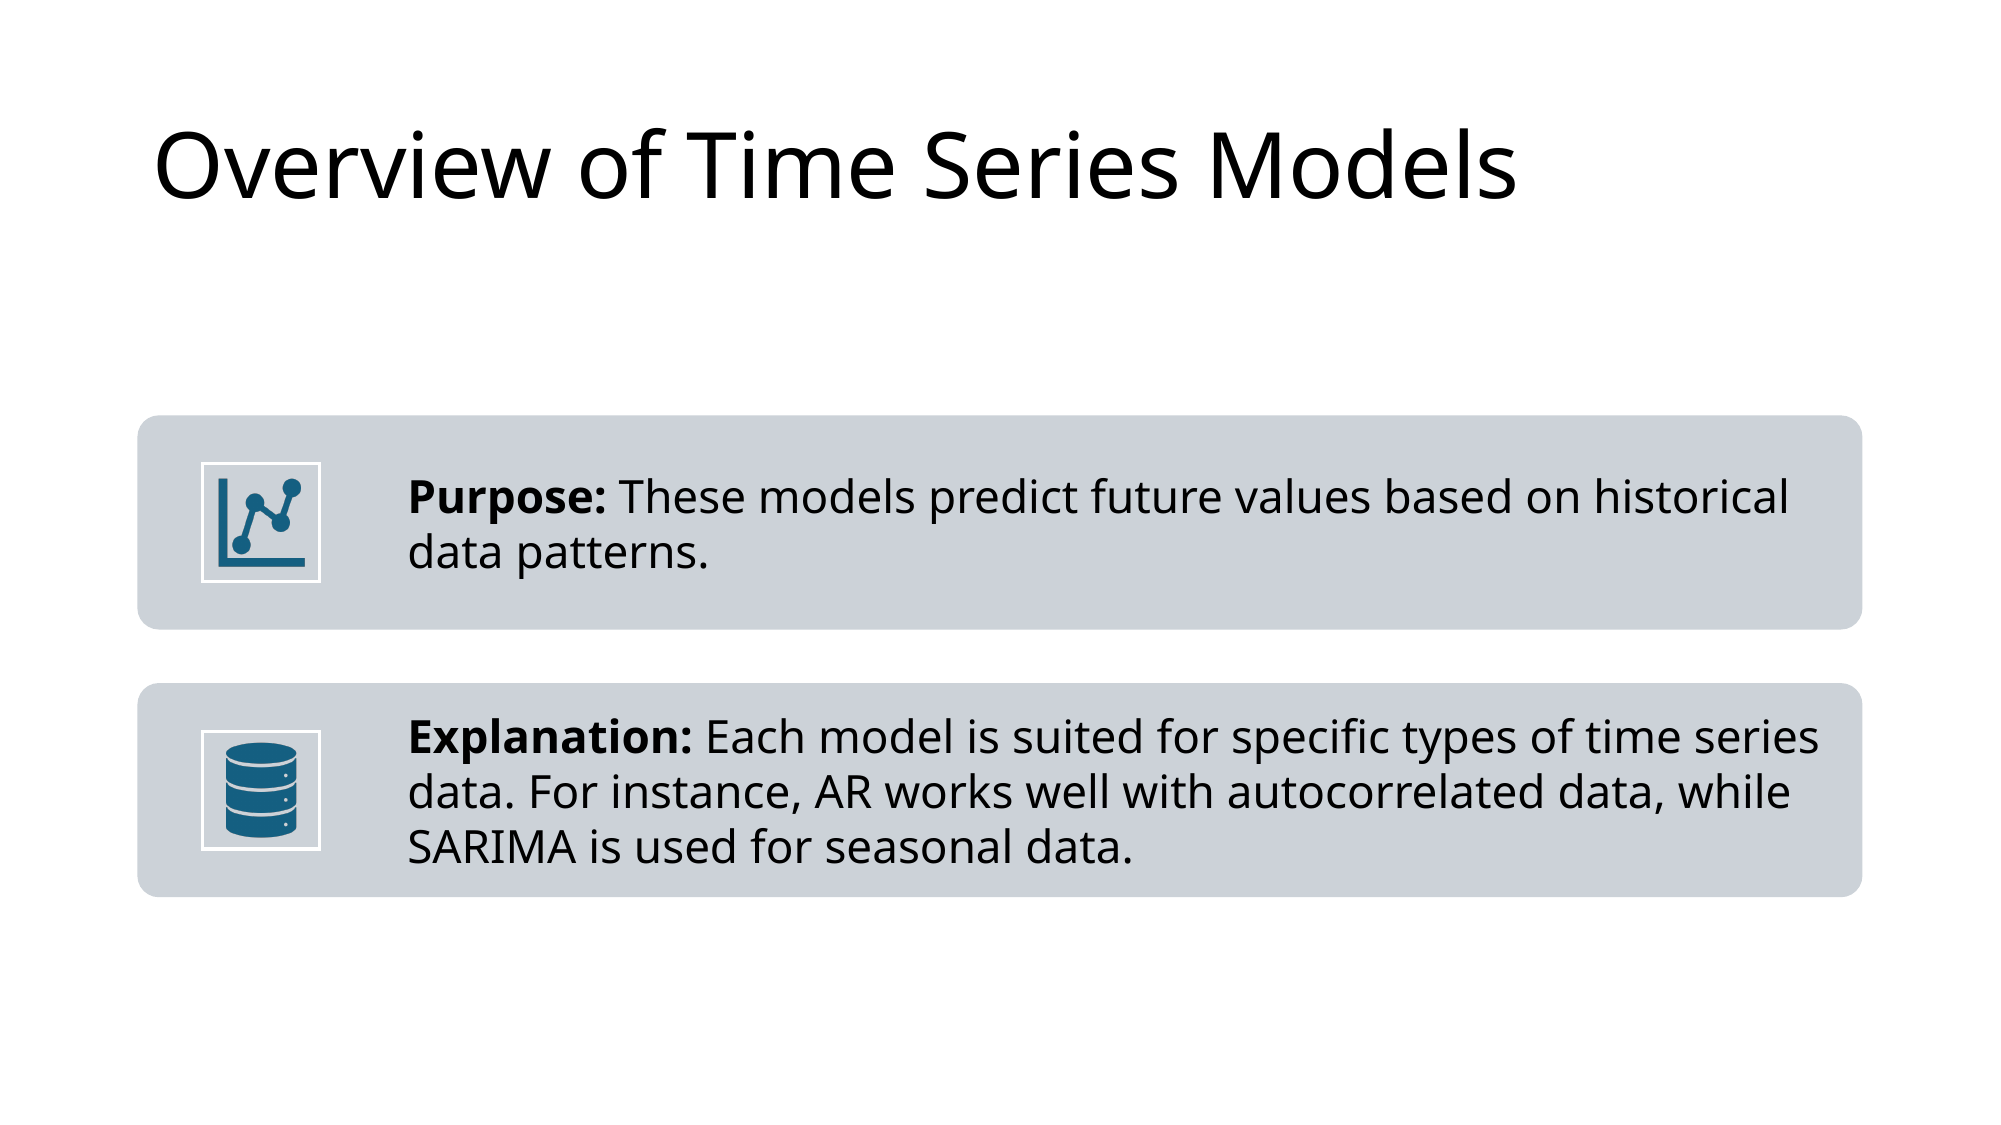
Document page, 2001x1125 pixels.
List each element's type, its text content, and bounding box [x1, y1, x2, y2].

title Overview of Time Series Models [137, 59, 1863, 278]
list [136, 298, 1863, 1014]
